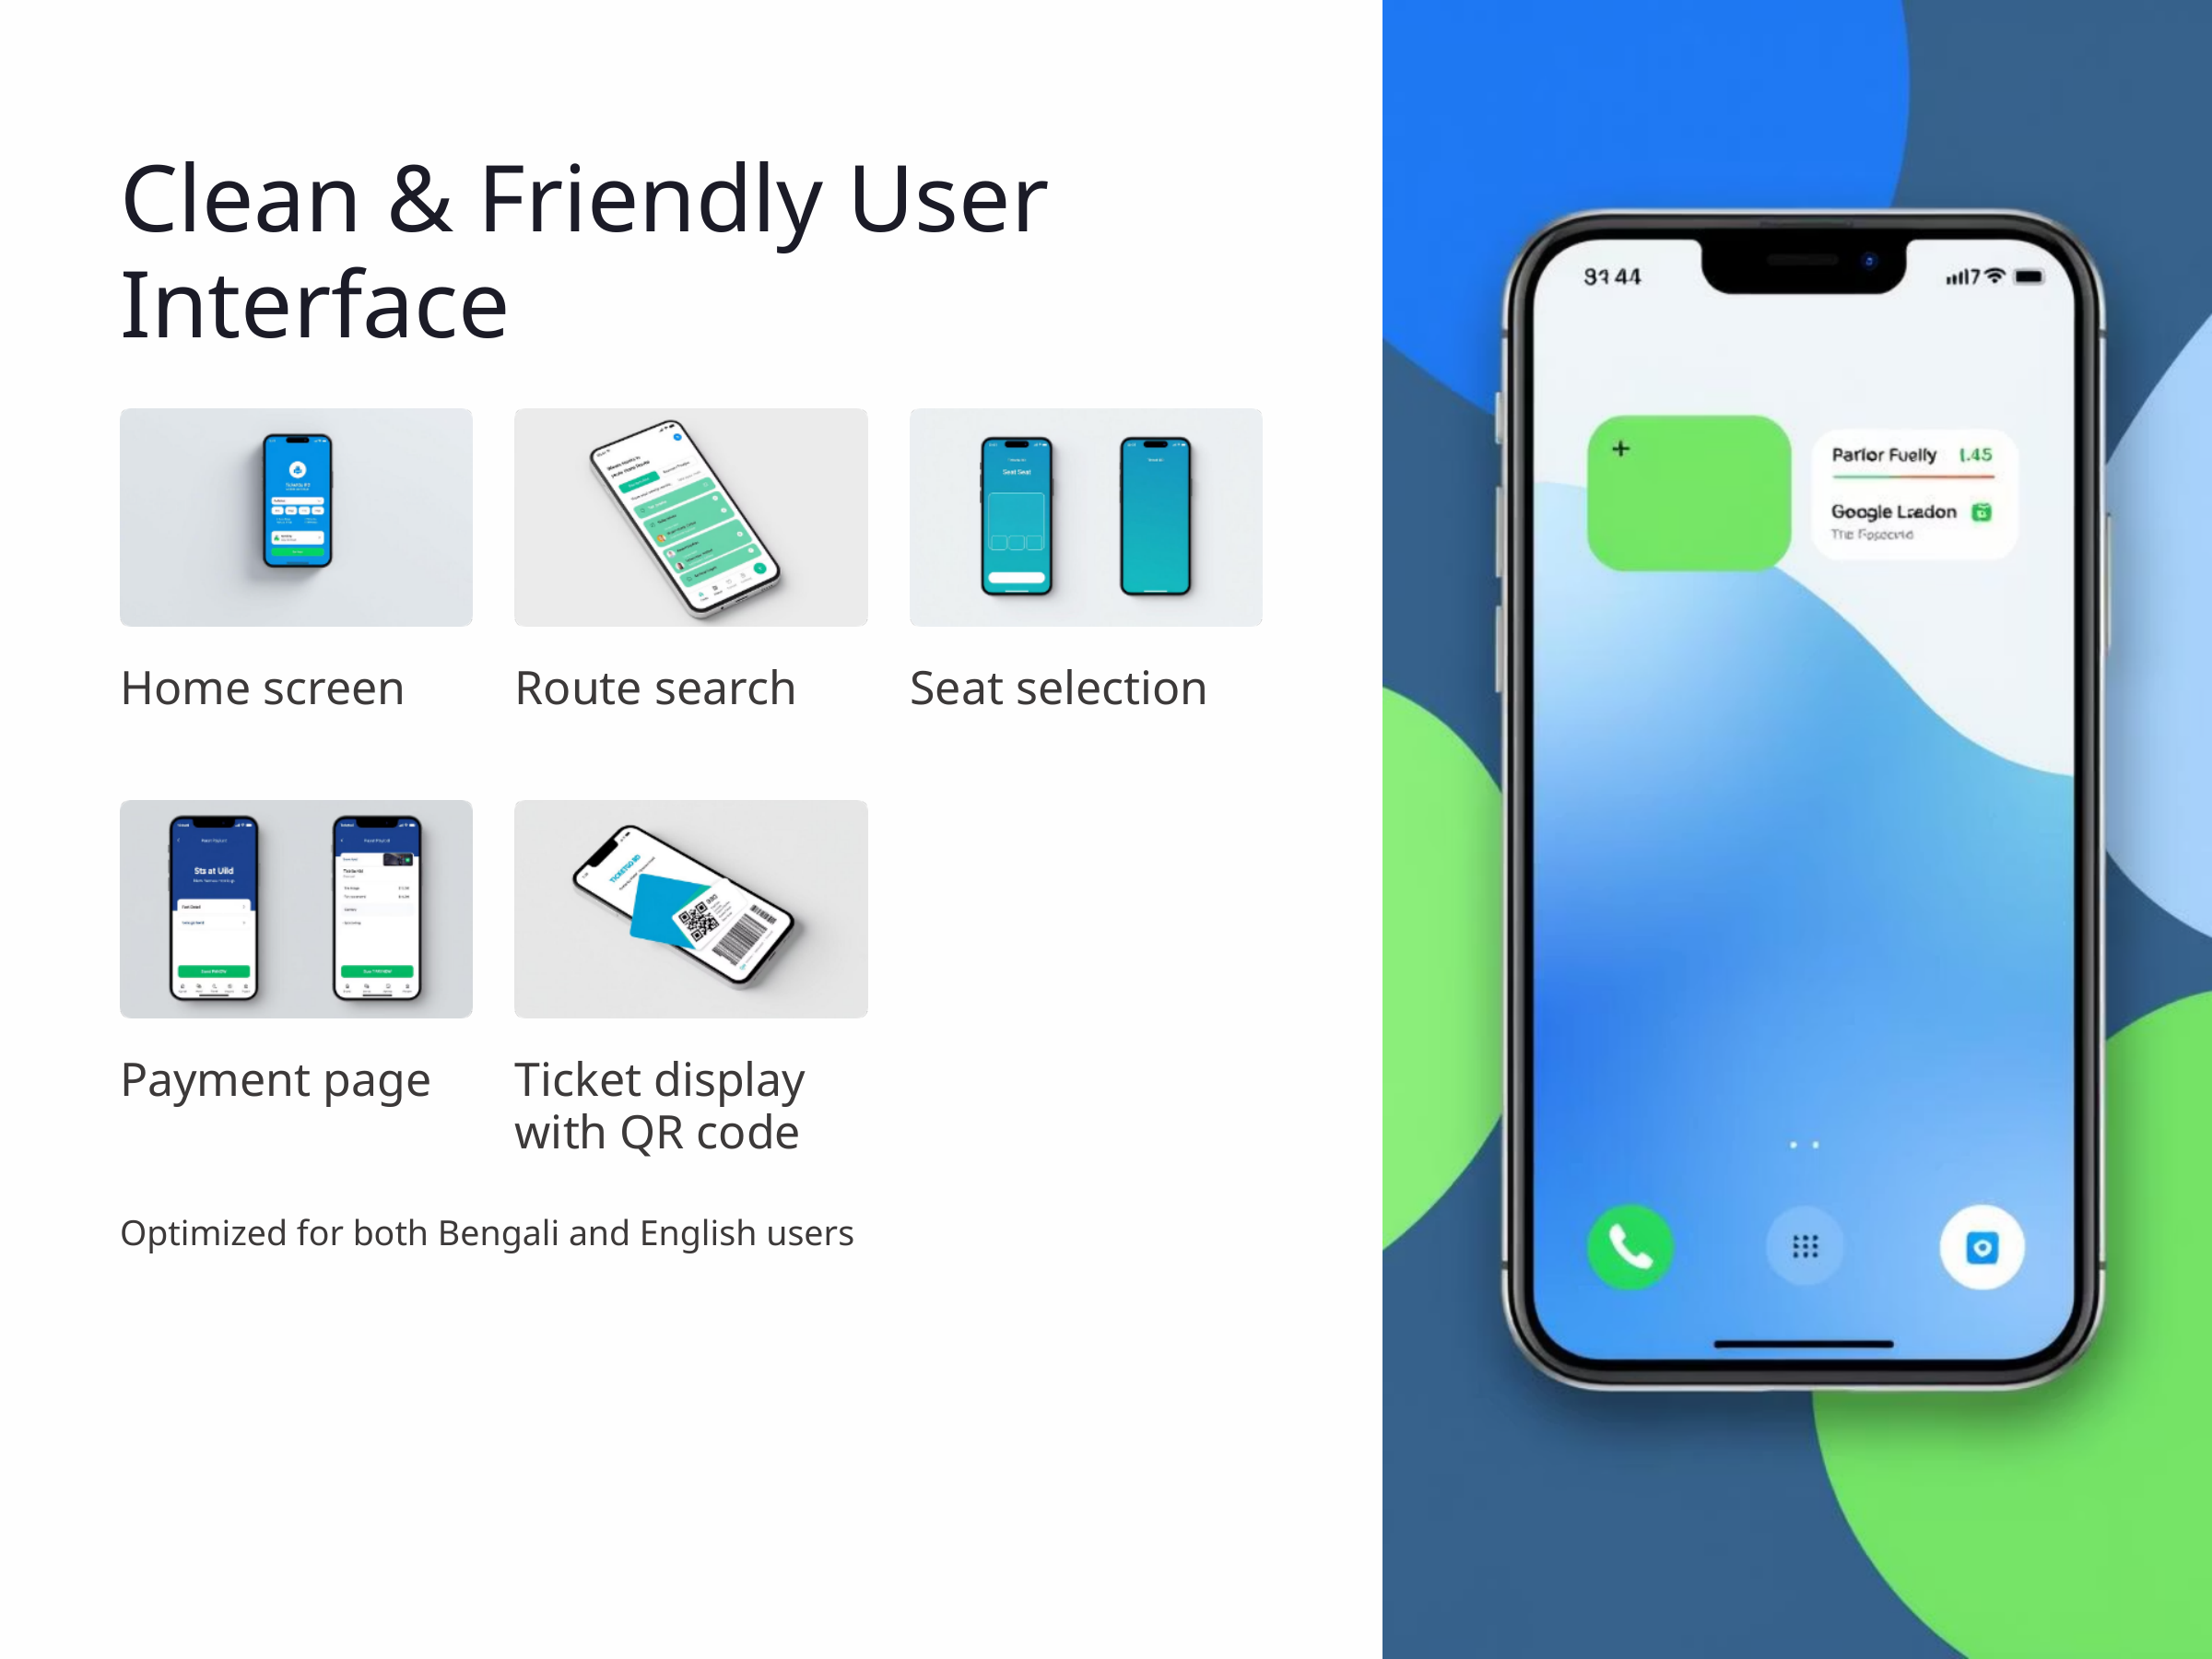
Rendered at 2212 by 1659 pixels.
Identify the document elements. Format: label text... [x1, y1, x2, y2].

picture [1382, 0, 2212, 1659]
text_box Clean & Friendly User Interface [120, 143, 1263, 358]
picture [514, 800, 868, 1018]
picture [910, 408, 1263, 627]
text_box Payment page [120, 1052, 473, 1106]
text_box Optimized for both Bengali and English users [120, 1197, 1263, 1253]
picture [514, 408, 868, 627]
text_box Ticket display with QR code [514, 1052, 867, 1160]
picture [120, 408, 473, 627]
text_box Home screen [120, 661, 473, 715]
picture [120, 800, 473, 1018]
text_box Seat selection [910, 661, 1263, 715]
text_box Route search [514, 661, 867, 715]
